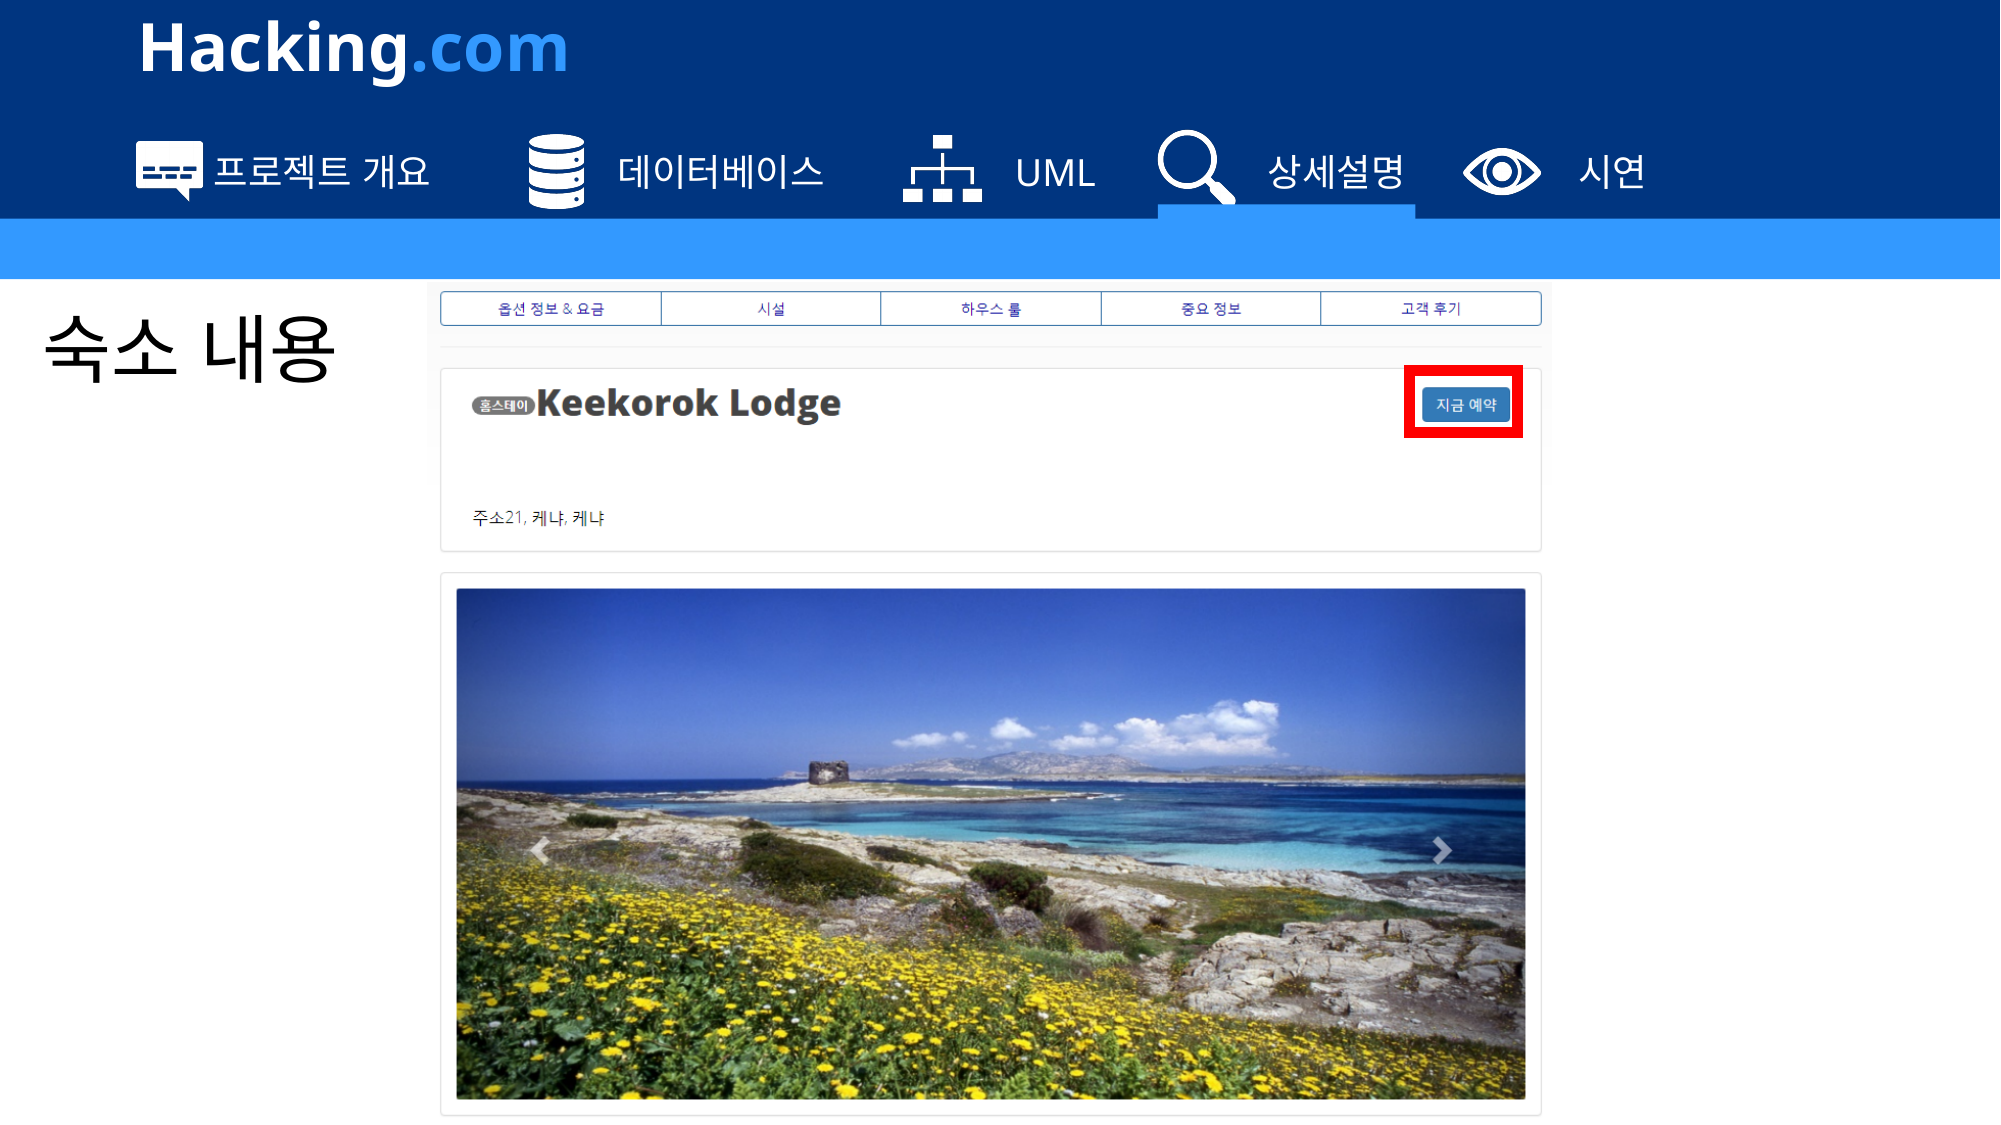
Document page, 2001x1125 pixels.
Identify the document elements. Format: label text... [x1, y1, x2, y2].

text_box 숙소 내용 [27, 295, 385, 401]
picture [0, 0, 2000, 219]
text_box [0, 219, 2000, 280]
picture [427, 282, 1552, 1124]
